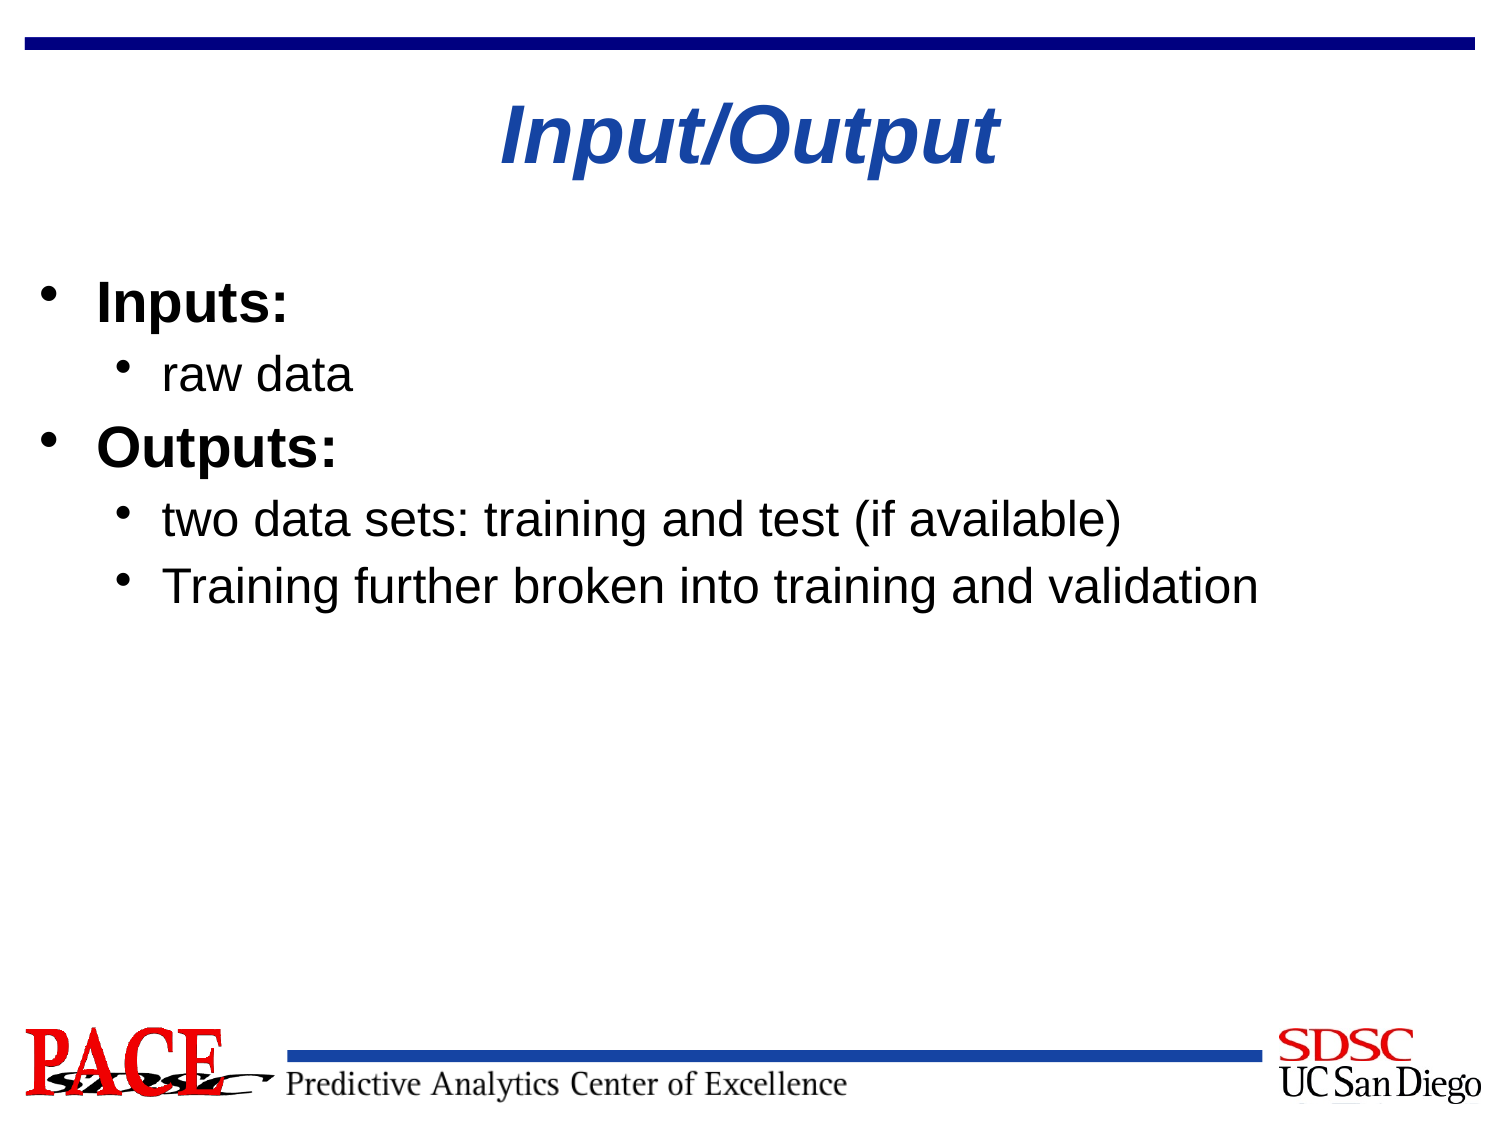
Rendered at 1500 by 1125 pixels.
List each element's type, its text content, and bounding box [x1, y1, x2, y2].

picture [286, 1064, 858, 1103]
picture [1279, 1066, 1481, 1104]
list Inputs: raw data Outputs: two data sets: training and test (if available) Training further broken into training and validation [24, 262, 1475, 975]
picture [1279, 1028, 1413, 1061]
title Input/Output [24, 50, 1475, 221]
picture [25, 1025, 276, 1101]
